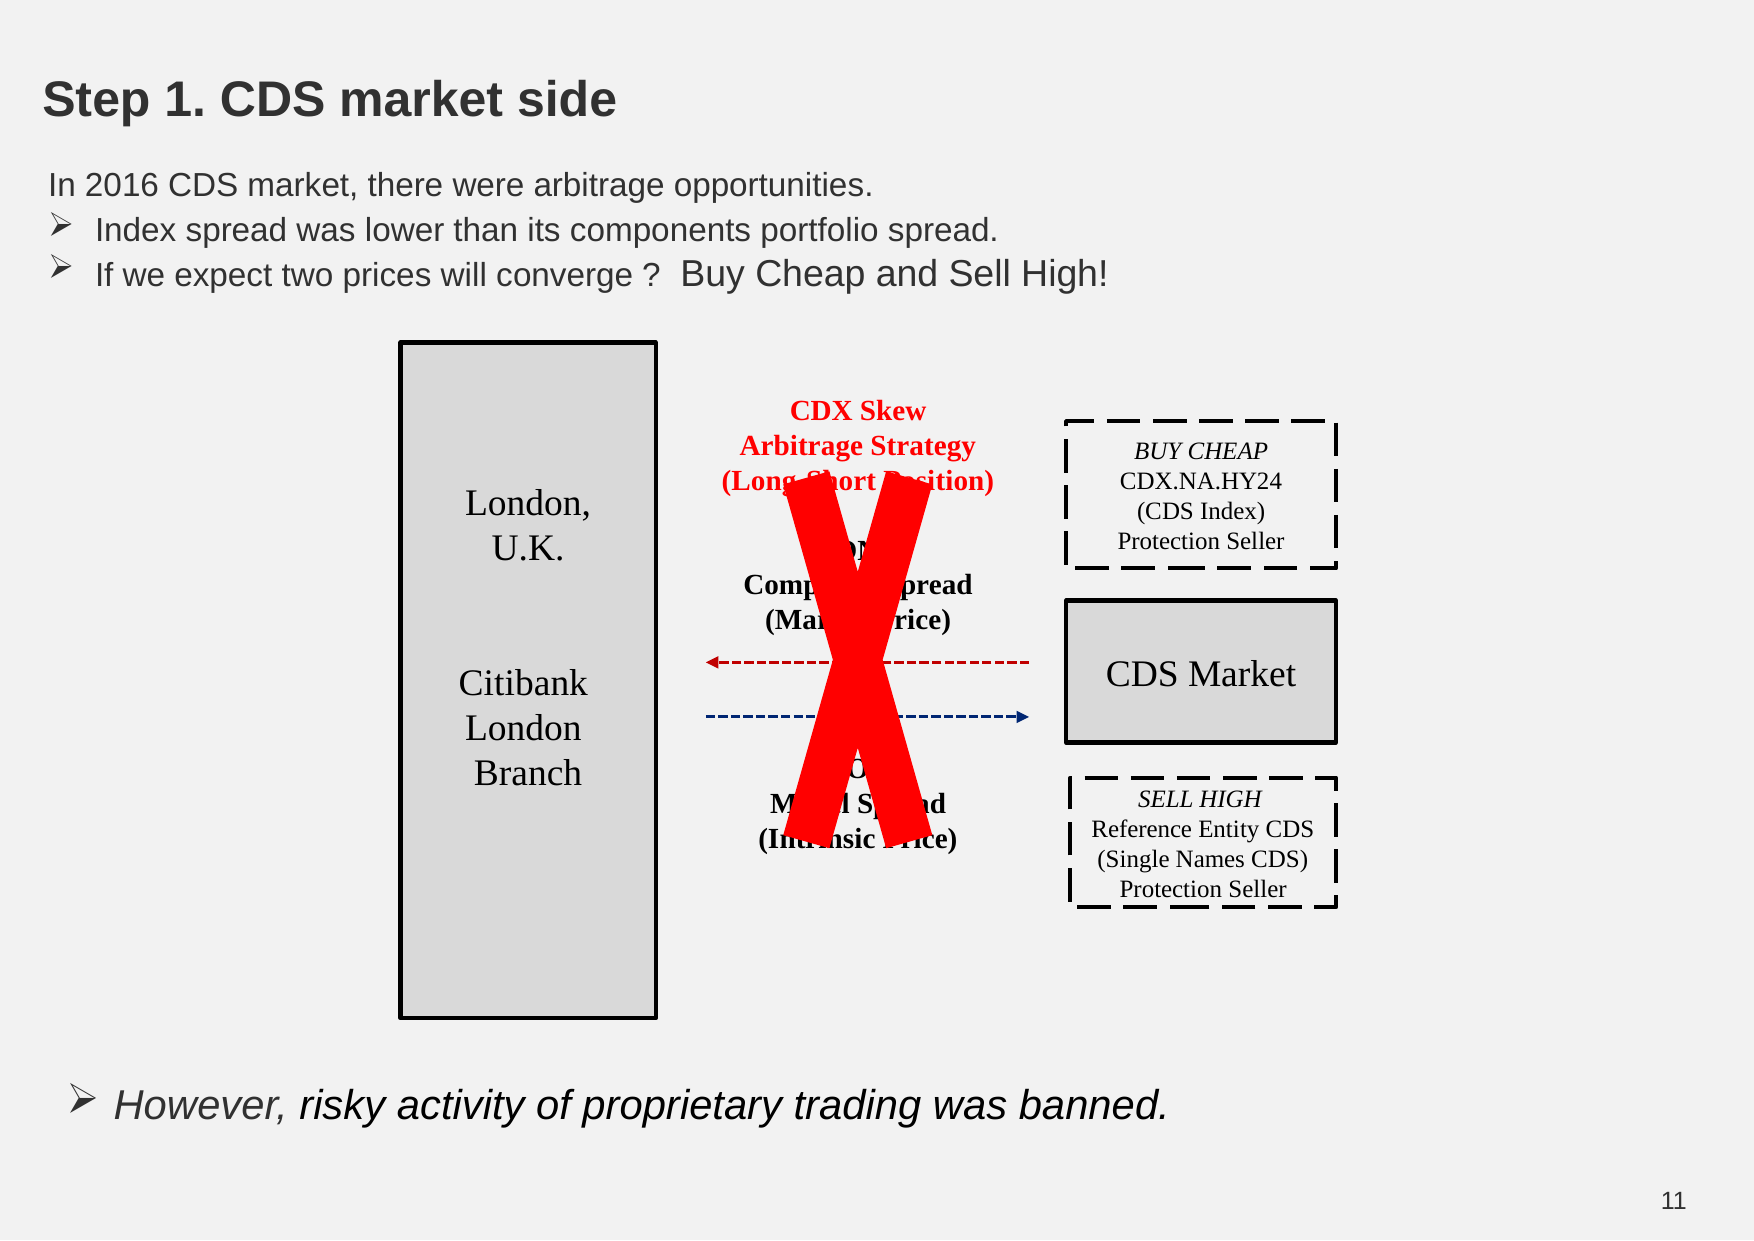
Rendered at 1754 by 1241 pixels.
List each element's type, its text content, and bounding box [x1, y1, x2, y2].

slide_number 11 [1646, 1177, 1740, 1224]
text_box SHORT Model Spread (Intrinsic Price) [734, 760, 983, 879]
text_box [784, 726, 932, 848]
text_box CDS Market [1064, 598, 1338, 745]
text_box London, U.K. Citibank London Branch [398, 340, 658, 1020]
text_box [784, 472, 932, 661]
text_box In 2016 CDS market, there were arbitrage opportunities. Index spread was lower than its components portfolio spread. If we expect two prices will converge ? Buy Cheap and Sell High! [42, 156, 1675, 300]
text_box BUY CHEAP CDX.NA.HY24 (CDS Index) Protection Seller [1064, 419, 1338, 570]
text_box CDX Skew Arbitrage Strategy (Long-Short Position) [704, 382, 1012, 506]
text_box SELL HIGH Reference Entity CDS (Single Names CDS) Protection Seller [1068, 776, 1338, 909]
text_box [817, 671, 898, 716]
text_box LONG Composite Spread (Market Price) [888, 527, 1004, 640]
text_box LONG Composite Spread (Market Price) [712, 527, 827, 640]
text_box LONG Composite Spread (Market Price) [845, 527, 870, 571]
text_box However, risky activity of proprietary trading was banned. [60, 1081, 1693, 1134]
list Step 1. CDS market side [42, 60, 1662, 156]
